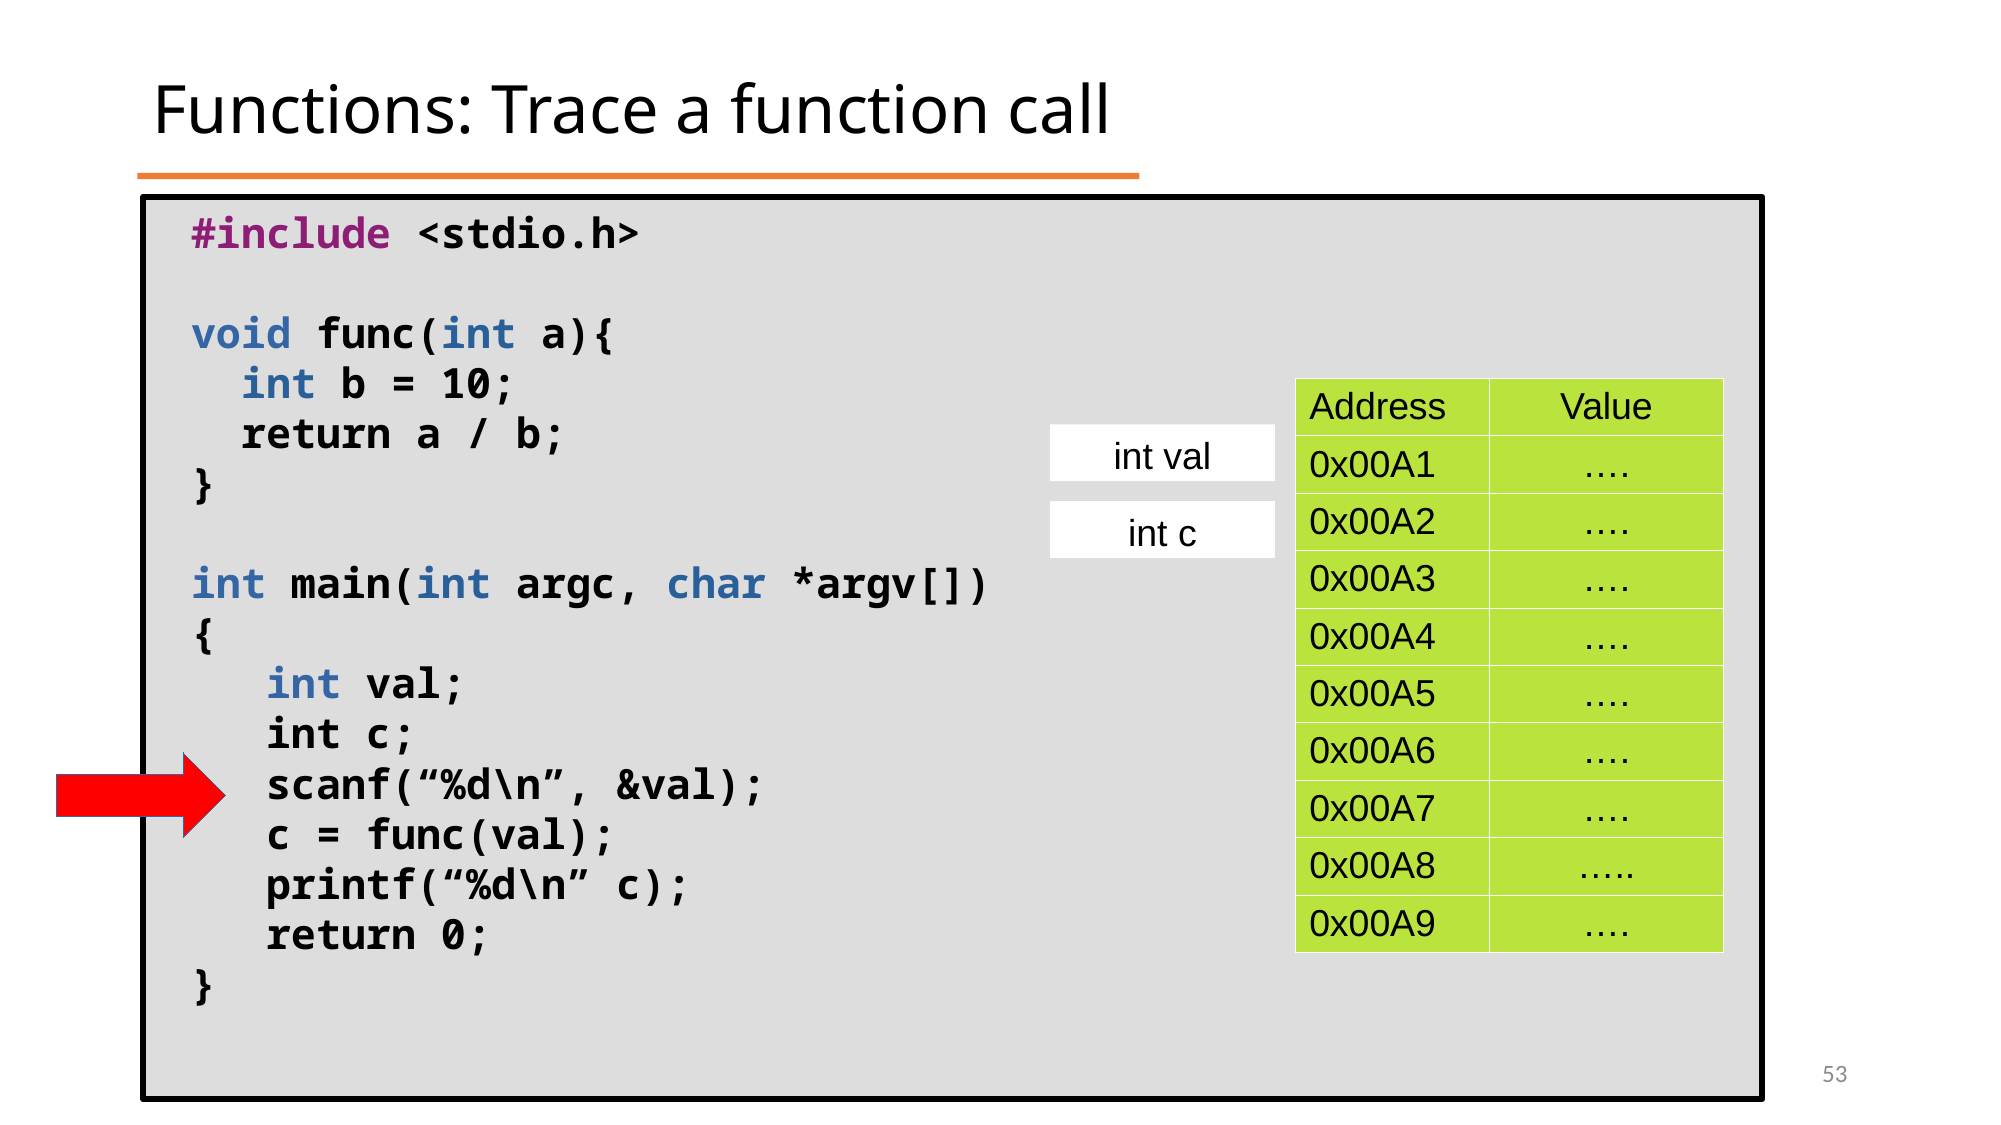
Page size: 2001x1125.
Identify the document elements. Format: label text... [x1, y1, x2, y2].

table_cell 0x00A5 [1296, 666, 1489, 722]
text_box int val [1050, 424, 1275, 482]
text_box int c [1050, 501, 1275, 558]
table_cell …. [1490, 609, 1723, 665]
table_cell 0x00A8 [1296, 838, 1489, 895]
table_cell ….. [1490, 838, 1723, 895]
table_cell …. [1490, 436, 1723, 493]
text_box Functions: Trace a function call [137, 2, 1863, 221]
table_cell …. [1490, 666, 1723, 722]
table_cell 0x00A2 [1296, 494, 1489, 550]
table_cell 0x00A6 [1296, 723, 1489, 780]
text_box [56, 752, 226, 838]
table_cell 0x00A4 [1296, 609, 1489, 665]
table_header Value [1490, 379, 1723, 435]
table_cell …. [1490, 551, 1723, 608]
text_box #include <stdio.h> void func(int a){ int b = 10; return a / b; } int main(int argc, char *argv[]) { int val; int c; scanf(“%d\n”, &val); c = func(val); printf(“%d\n” c); return 0; } [143, 196, 1763, 1100]
table_cell 0x00A9 [1296, 896, 1489, 952]
table_cell 0x00A7 [1296, 781, 1489, 837]
table_cell …. [1490, 723, 1723, 780]
text_box 3 [1412, 1042, 1863, 1103]
table_cell 0x00A3 [1296, 551, 1489, 608]
table_cell …. [1490, 494, 1723, 550]
table_cell …. [1490, 781, 1723, 837]
table_header Address [1296, 379, 1489, 435]
table_cell …. [1490, 896, 1723, 952]
table_cell 0x00A1 [1296, 436, 1489, 493]
